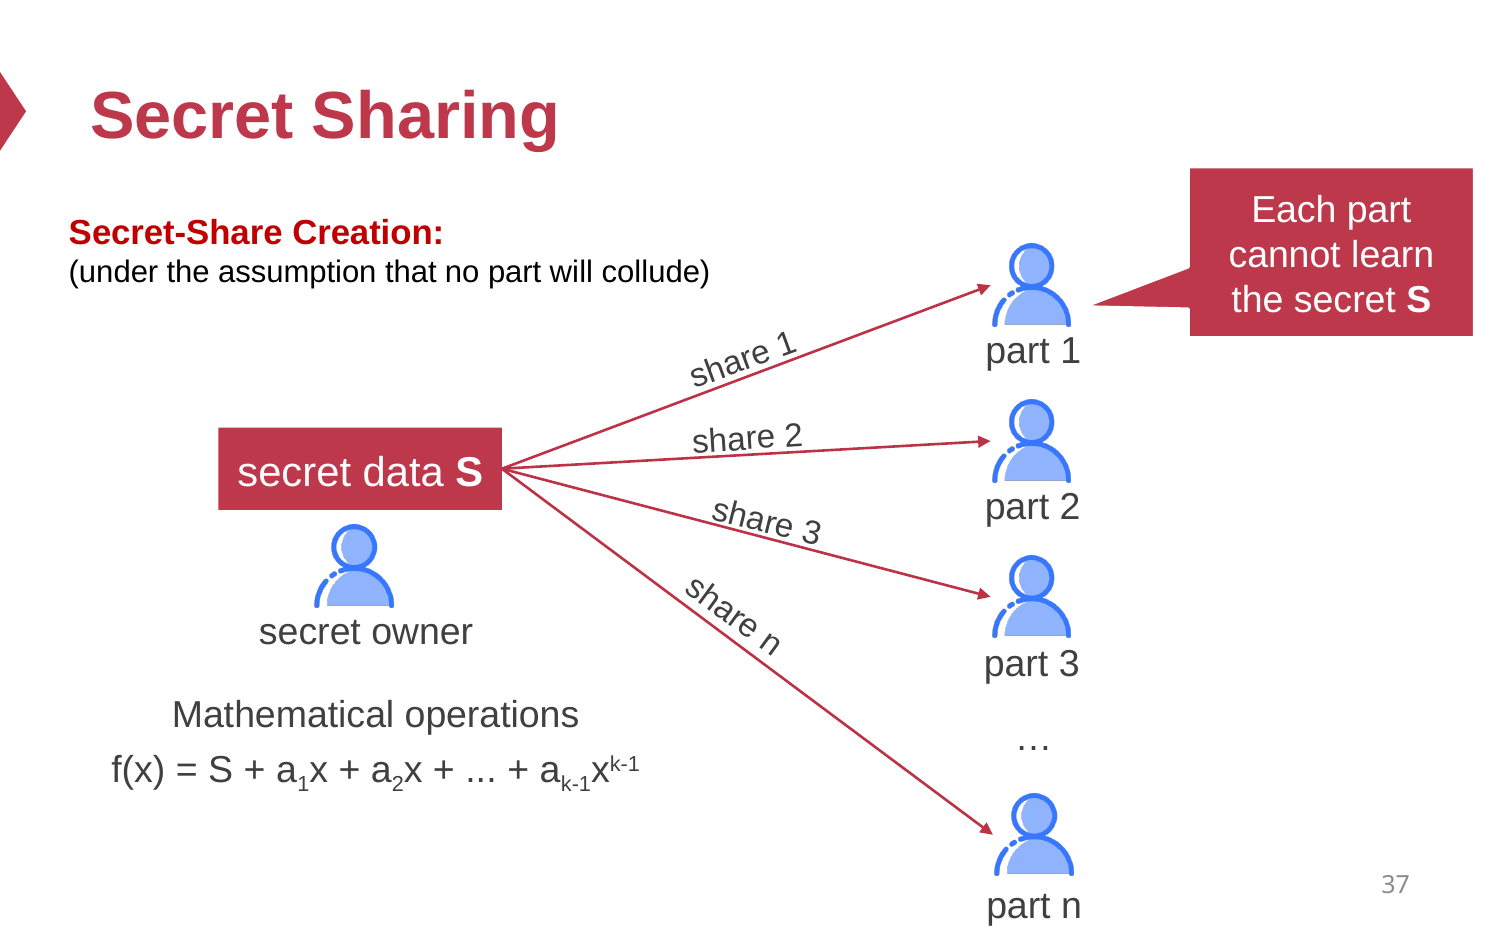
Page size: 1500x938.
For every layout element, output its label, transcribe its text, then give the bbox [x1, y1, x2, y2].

text_box Each part cannot learn the secret S [1078, 164, 1478, 341]
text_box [501, 468, 993, 835]
text_box secret owner [212, 590, 496, 673]
text_box part 1 [995, 310, 1104, 372]
title Secret Sharing [75, 37, 1425, 186]
picture [990, 243, 1074, 327]
text_box Mathematical operations f(x) = S + a1x + a2x + ... + ak-1xk-1 [39, 673, 496, 814]
list Secret-Share Creation: (under the assumption that no part will collude) [53, 202, 819, 297]
picture [990, 399, 1074, 483]
text_box … [999, 696, 1108, 758]
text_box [501, 284, 991, 440]
text_box secret data S [218, 427, 496, 510]
text_box part 2 [999, 465, 1110, 527]
picture [993, 555, 1074, 639]
slide_number 37 [1080, 860, 1425, 911]
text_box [501, 440, 991, 467]
text_box part 3 [999, 622, 1106, 684]
picture [992, 793, 1076, 877]
text_box part n [960, 864, 1108, 927]
picture [312, 524, 396, 608]
